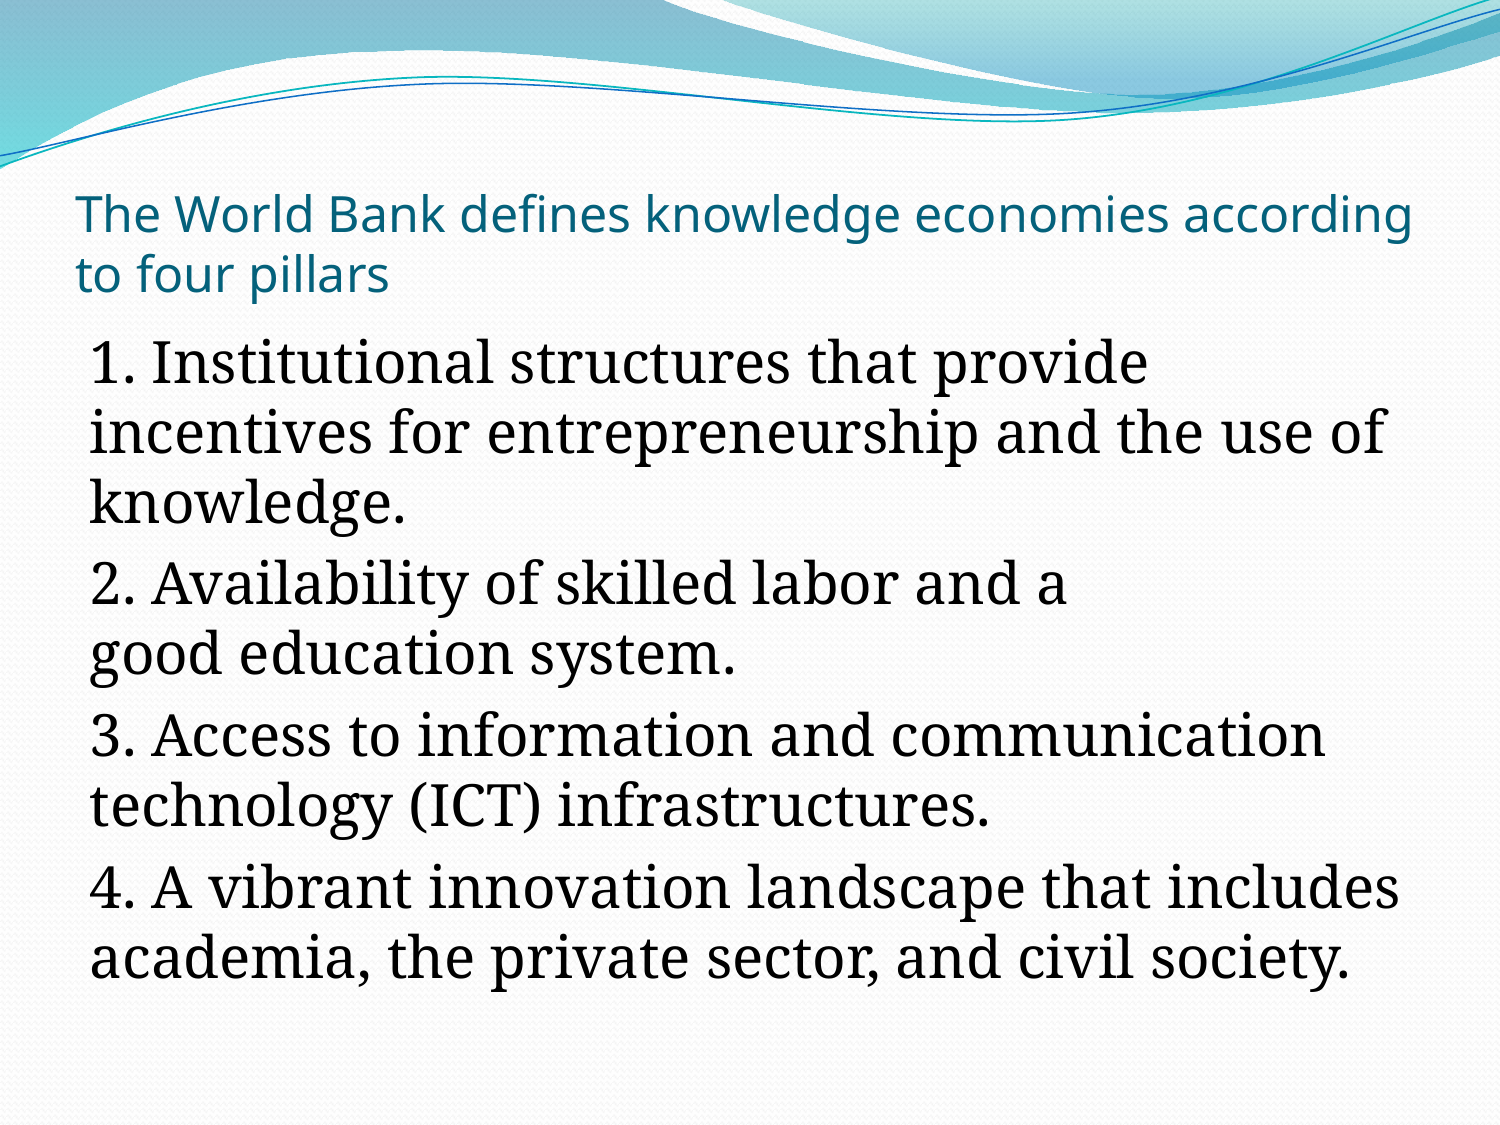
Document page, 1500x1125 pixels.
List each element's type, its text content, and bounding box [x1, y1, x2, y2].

title The World Bank defines knowledge economies according to four pillars [75, 115, 1425, 303]
list 1. Institutional structures that provide incentives for entrepreneurship and the use of knowledge. 2. Availability of skilled labor and a good education system. 3. Access to information and communication technology (ICT) infrastructures. 4. A vibrant innovation landscape that includes academia, the private sector, and civil society. [75, 317, 1425, 1038]
